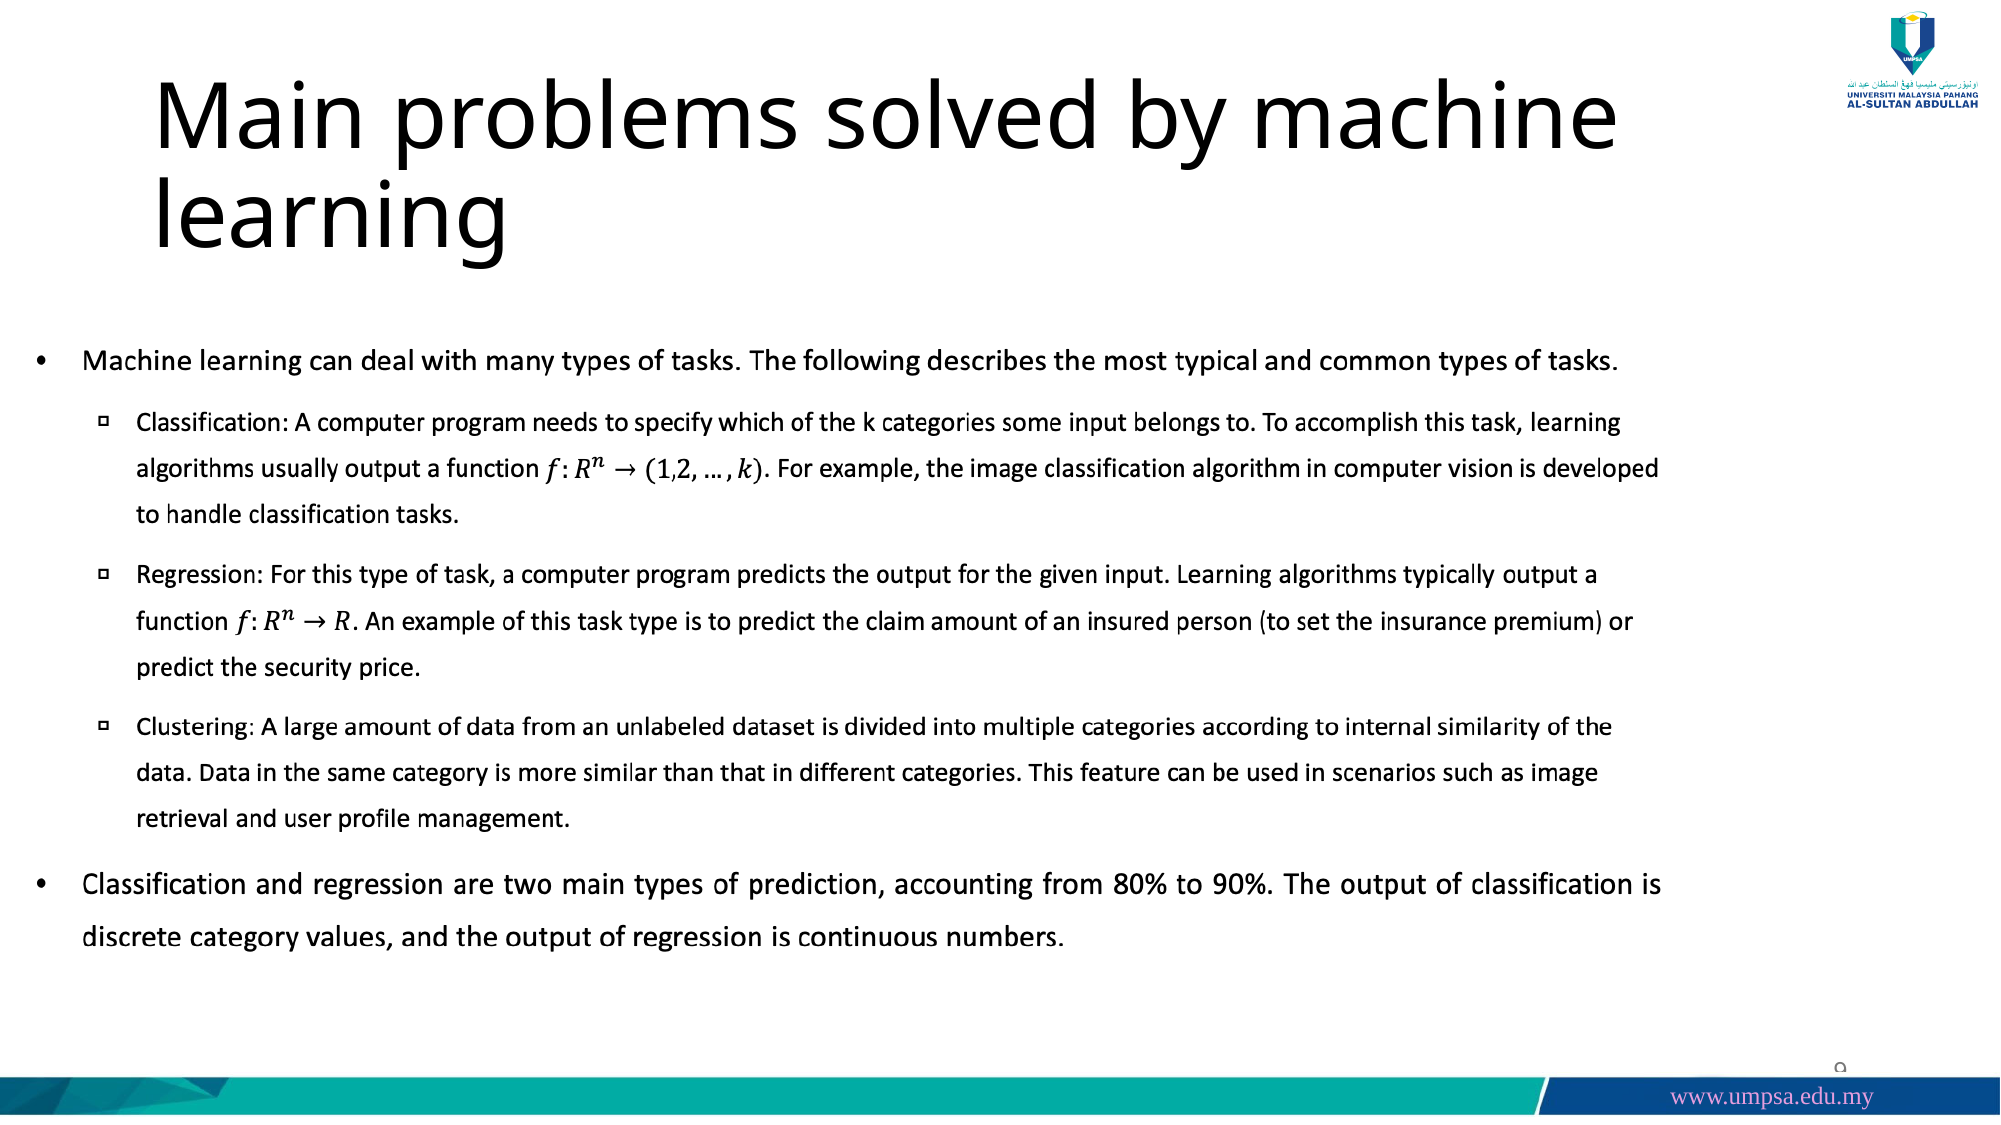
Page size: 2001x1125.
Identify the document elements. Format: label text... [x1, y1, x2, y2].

picture [1847, 10, 1978, 108]
picture [0, 1072, 2000, 1117]
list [0, 322, 1726, 990]
title Main problems solved by machine learning [137, 59, 1863, 278]
slide_number 9 [1412, 1042, 1863, 1103]
